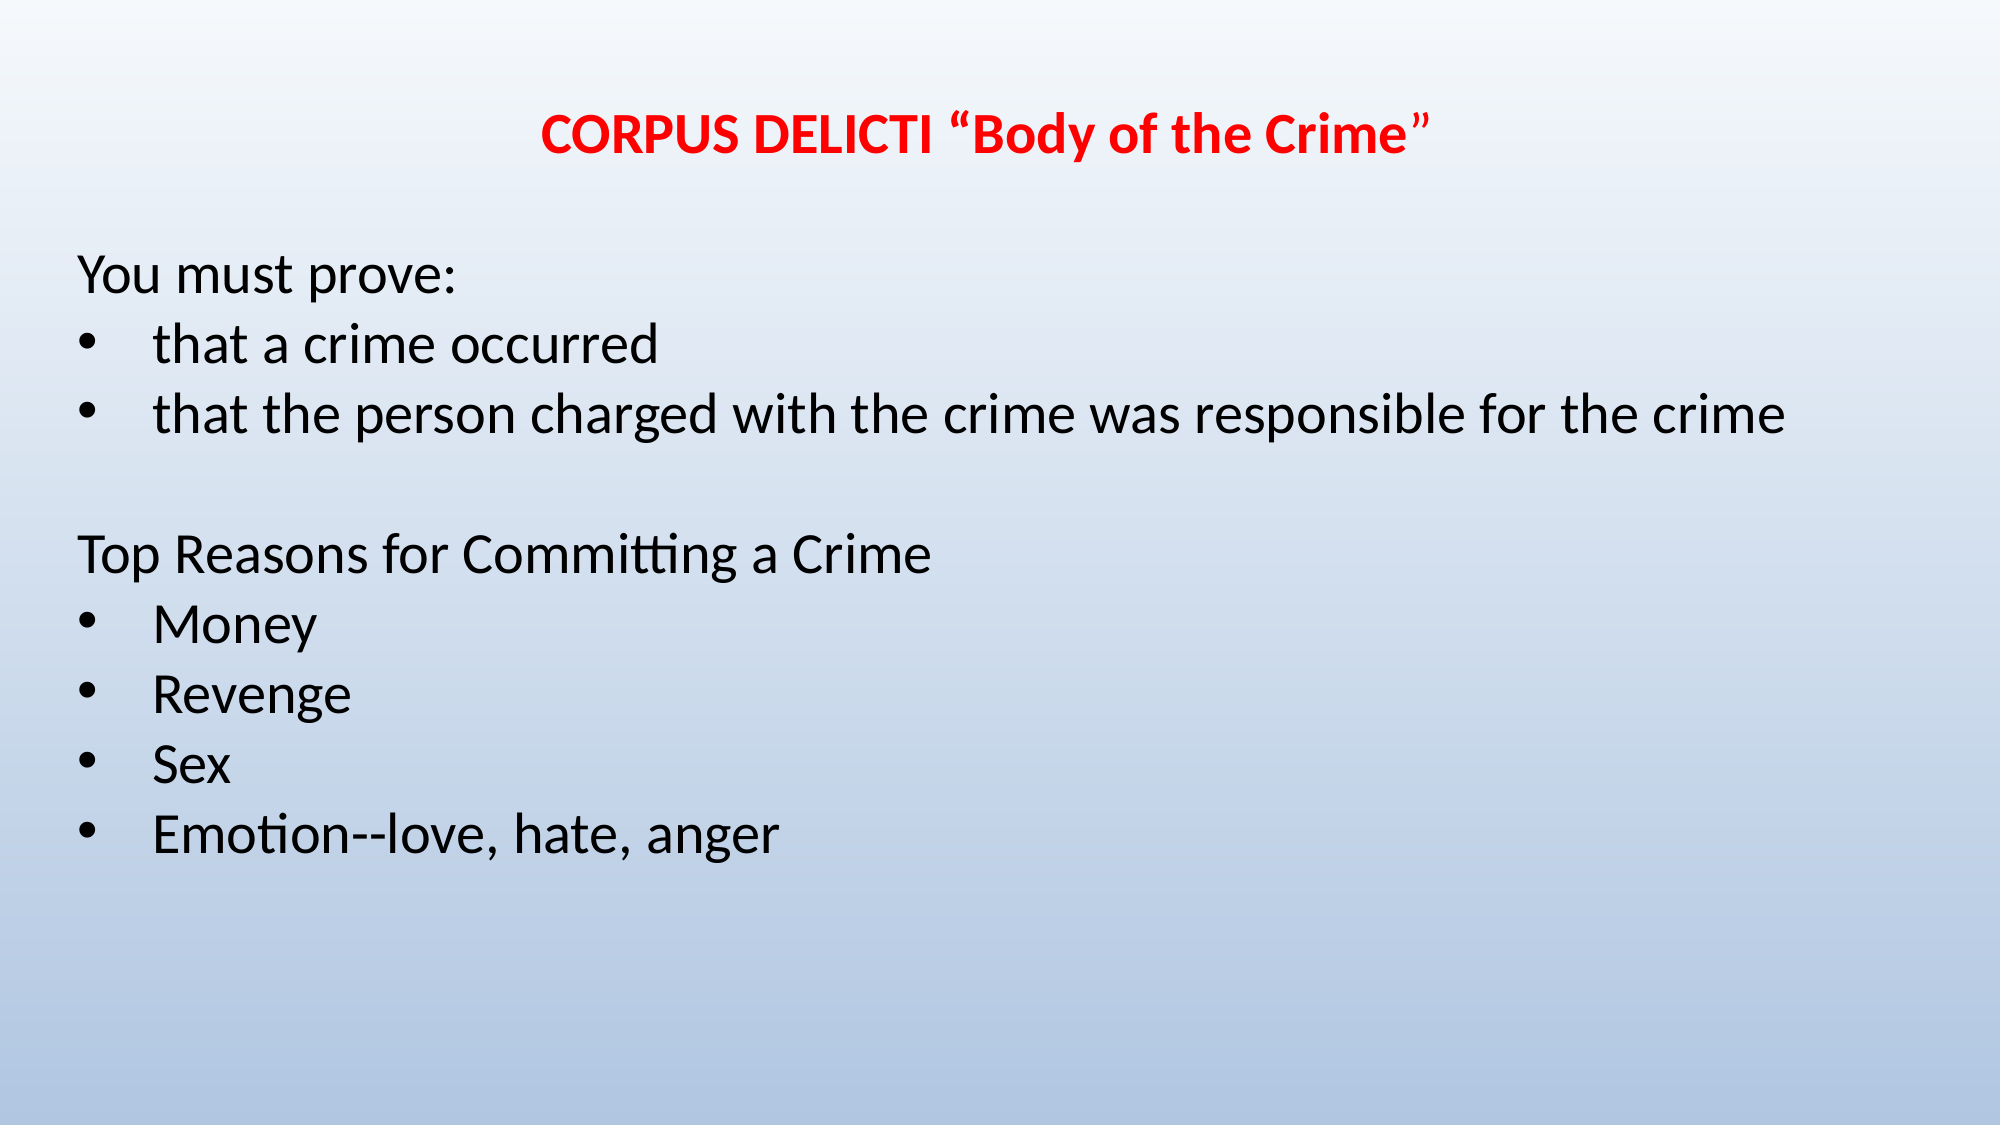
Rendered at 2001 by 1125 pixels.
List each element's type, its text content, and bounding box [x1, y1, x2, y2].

text_box CORPUS DELICTI “Body of the Crime” You must prove: that a crime occurred that the person charged with the crime was responsible for the crime Top Reasons for Committing a Crime Money Revenge Sex Emotion--love, hate, anger [62, 87, 1925, 873]
